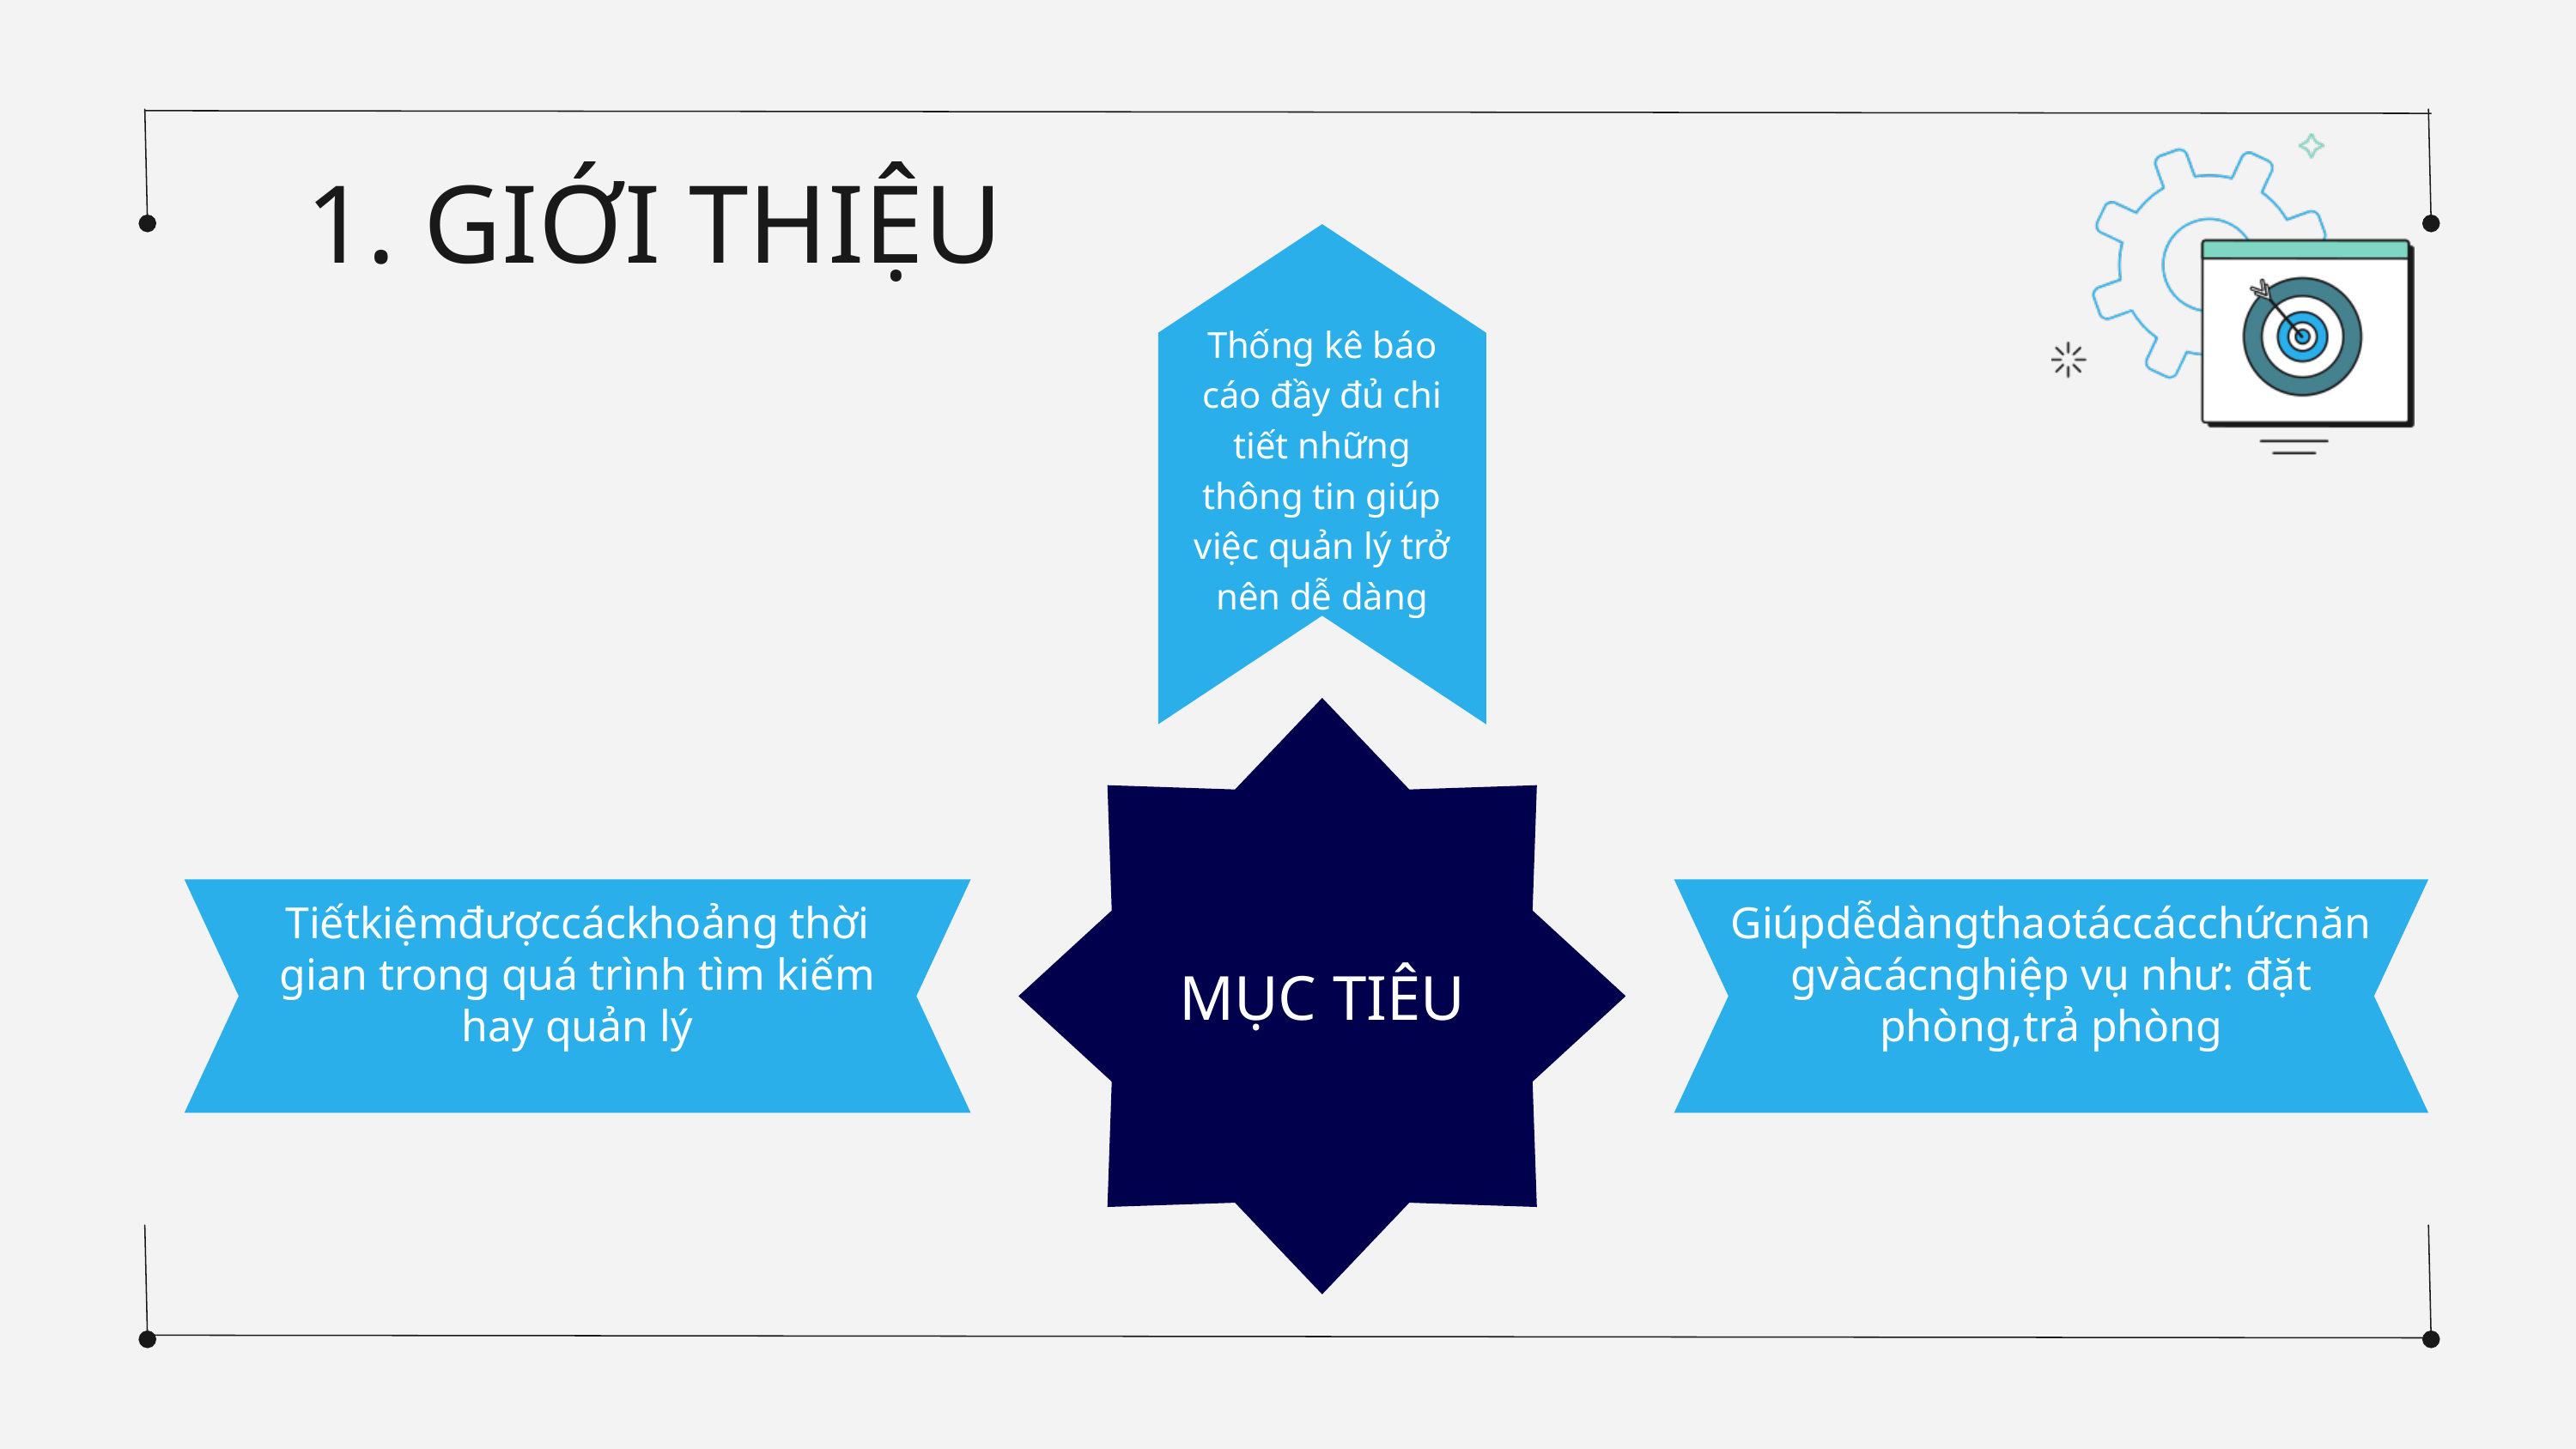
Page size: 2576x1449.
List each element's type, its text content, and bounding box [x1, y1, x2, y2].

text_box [1072, 310, 1573, 639]
text_box [138, 1225, 157, 1349]
text_box 1. GIỚI THIỆU [214, 155, 2050, 285]
text_box [2421, 109, 2440, 233]
text_box [2421, 1225, 2440, 1349]
text_box [138, 109, 157, 233]
text_box [2050, 133, 2415, 456]
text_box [1018, 697, 1626, 1295]
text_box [1674, 879, 2429, 1113]
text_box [184, 879, 971, 1113]
